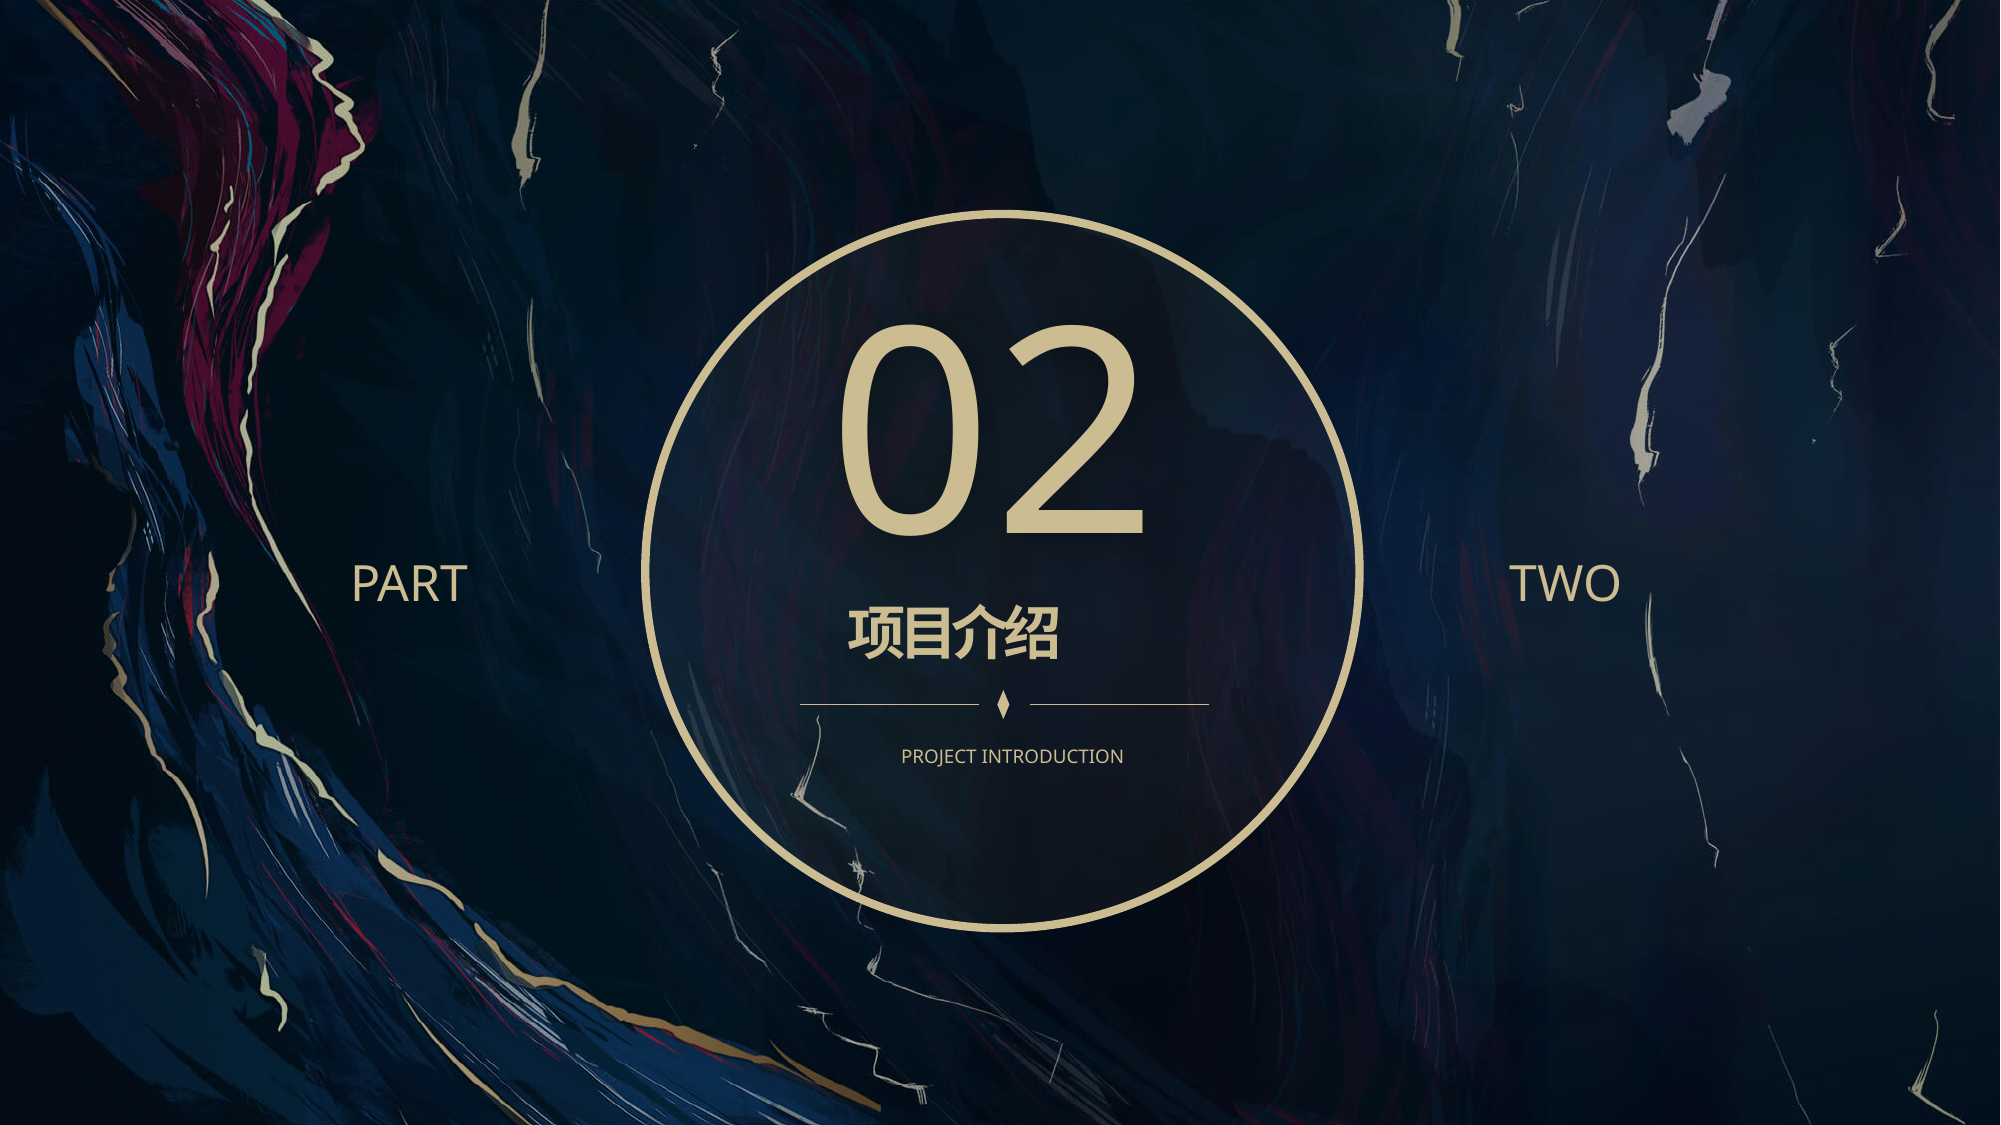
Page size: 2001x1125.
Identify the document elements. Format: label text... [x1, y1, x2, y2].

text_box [800, 689, 1210, 720]
text_box [926, 212, 1078, 221]
text_box 项目介绍 [832, 589, 1193, 674]
text_box PART [335, 543, 522, 619]
text_box [0, 0, 1998, 1125]
text_box PROJECT INTRODUCTION [740, 737, 1285, 820]
text_box TWO [1494, 543, 1681, 619]
text_box [644, 275, 1361, 815]
text_box [744, 820, 1260, 930]
text_box 02 [813, 238, 1173, 599]
